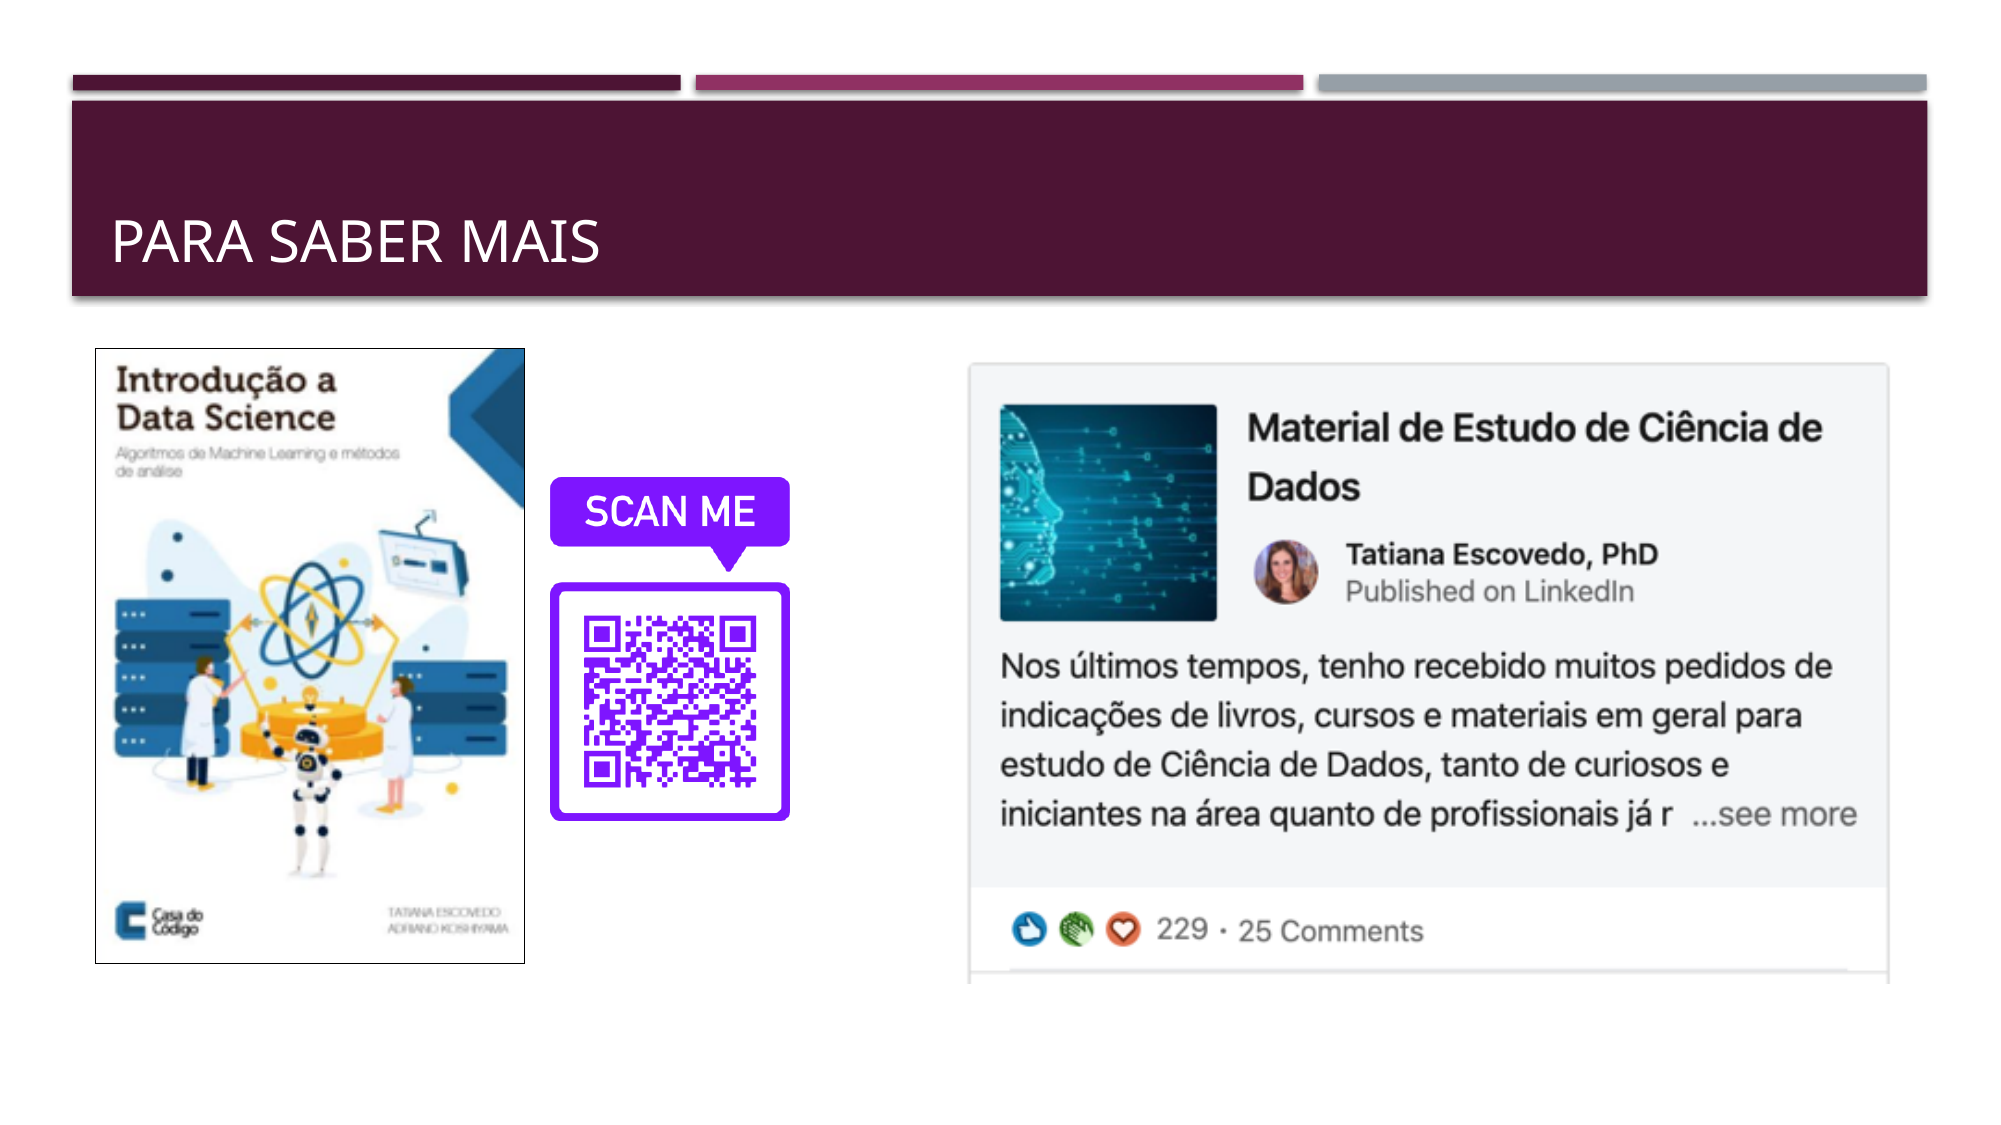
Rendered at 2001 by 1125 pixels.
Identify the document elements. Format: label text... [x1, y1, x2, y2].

title Para saber mais [95, 115, 1905, 282]
picture [94, 347, 525, 964]
picture [549, 476, 790, 821]
picture [951, 347, 1906, 984]
